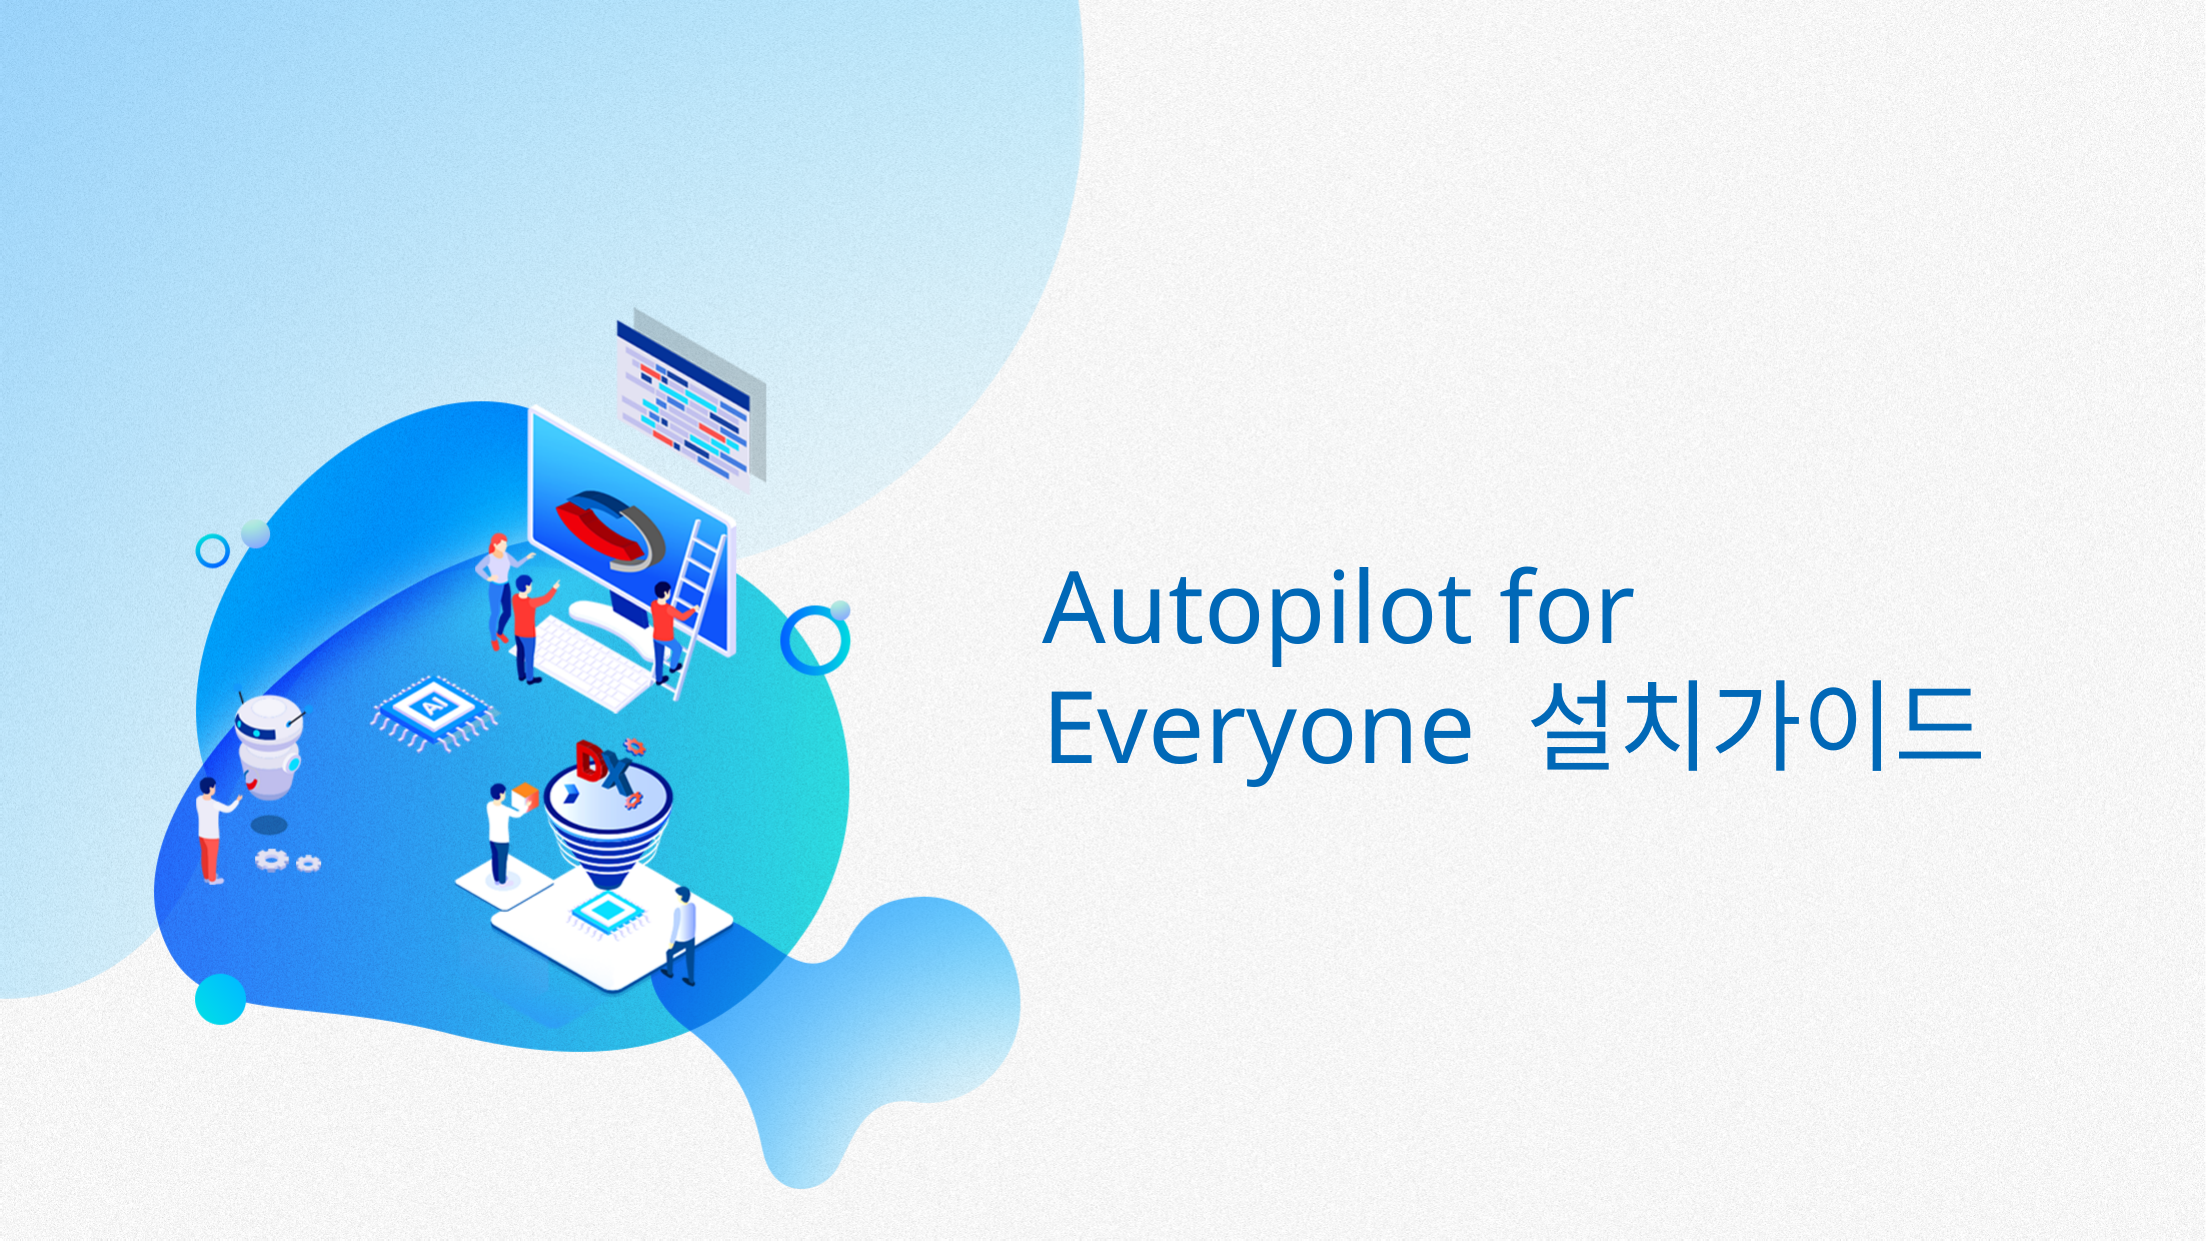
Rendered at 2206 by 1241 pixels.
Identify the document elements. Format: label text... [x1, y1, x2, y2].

text_box Autopilot for Everyone 설치가이드 [1027, 535, 2116, 791]
picture [0, 0, 2206, 1241]
